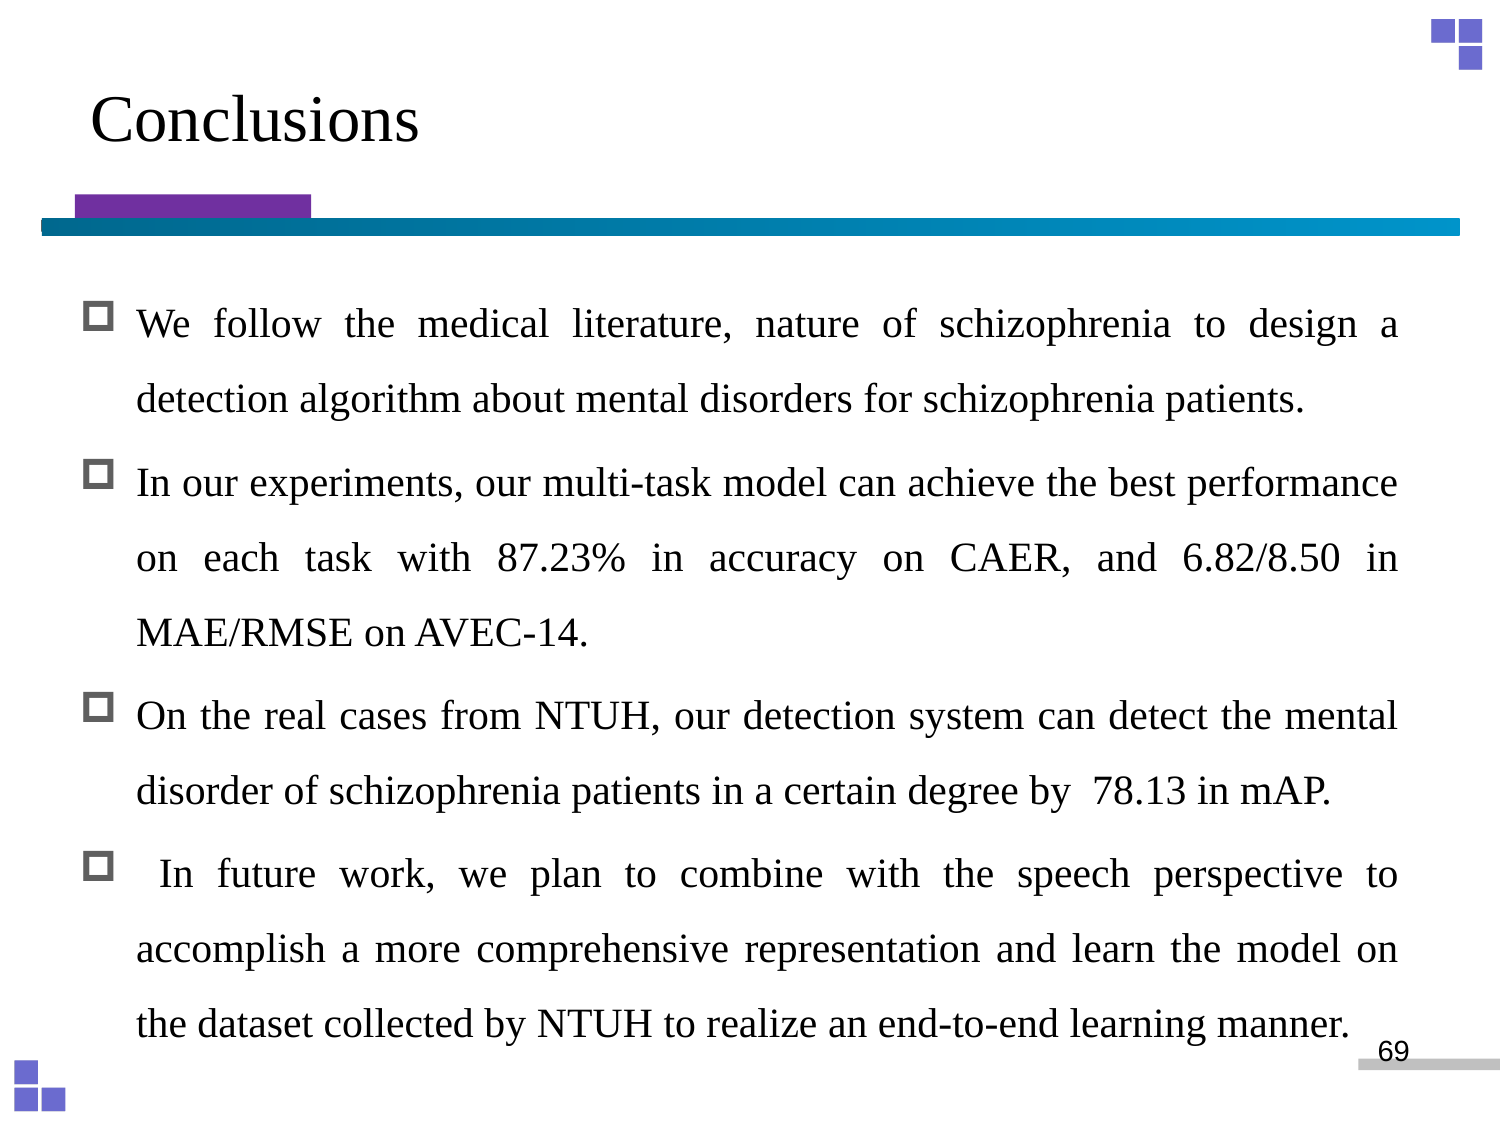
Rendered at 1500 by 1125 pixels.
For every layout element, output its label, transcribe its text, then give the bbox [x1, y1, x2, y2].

slide_number 69 [1074, 1024, 1425, 1103]
list We follow the medical literature, nature of schizophrenia to design a detection algorithm about mental disorders for schizophrenia patients. In our experiments, our multi-task model can achieve the best performance on each task with 87.23% in accuracy on CAER, and 6.82/8.50 in MAE/RMSE on AVEC-14. On the real cases from NTUH, our detection system can detect the mental disorder of schizophrenia patients in a certain degree by 78.13 in mAP. In future work, we plan to combine with the speech perspective to accomplish a more comprehensive representation and learn the model on the dataset collected by NTUH to realize an end-to-end learning manner. [64, 263, 1415, 1083]
title Conclusions [75, 20, 1425, 209]
